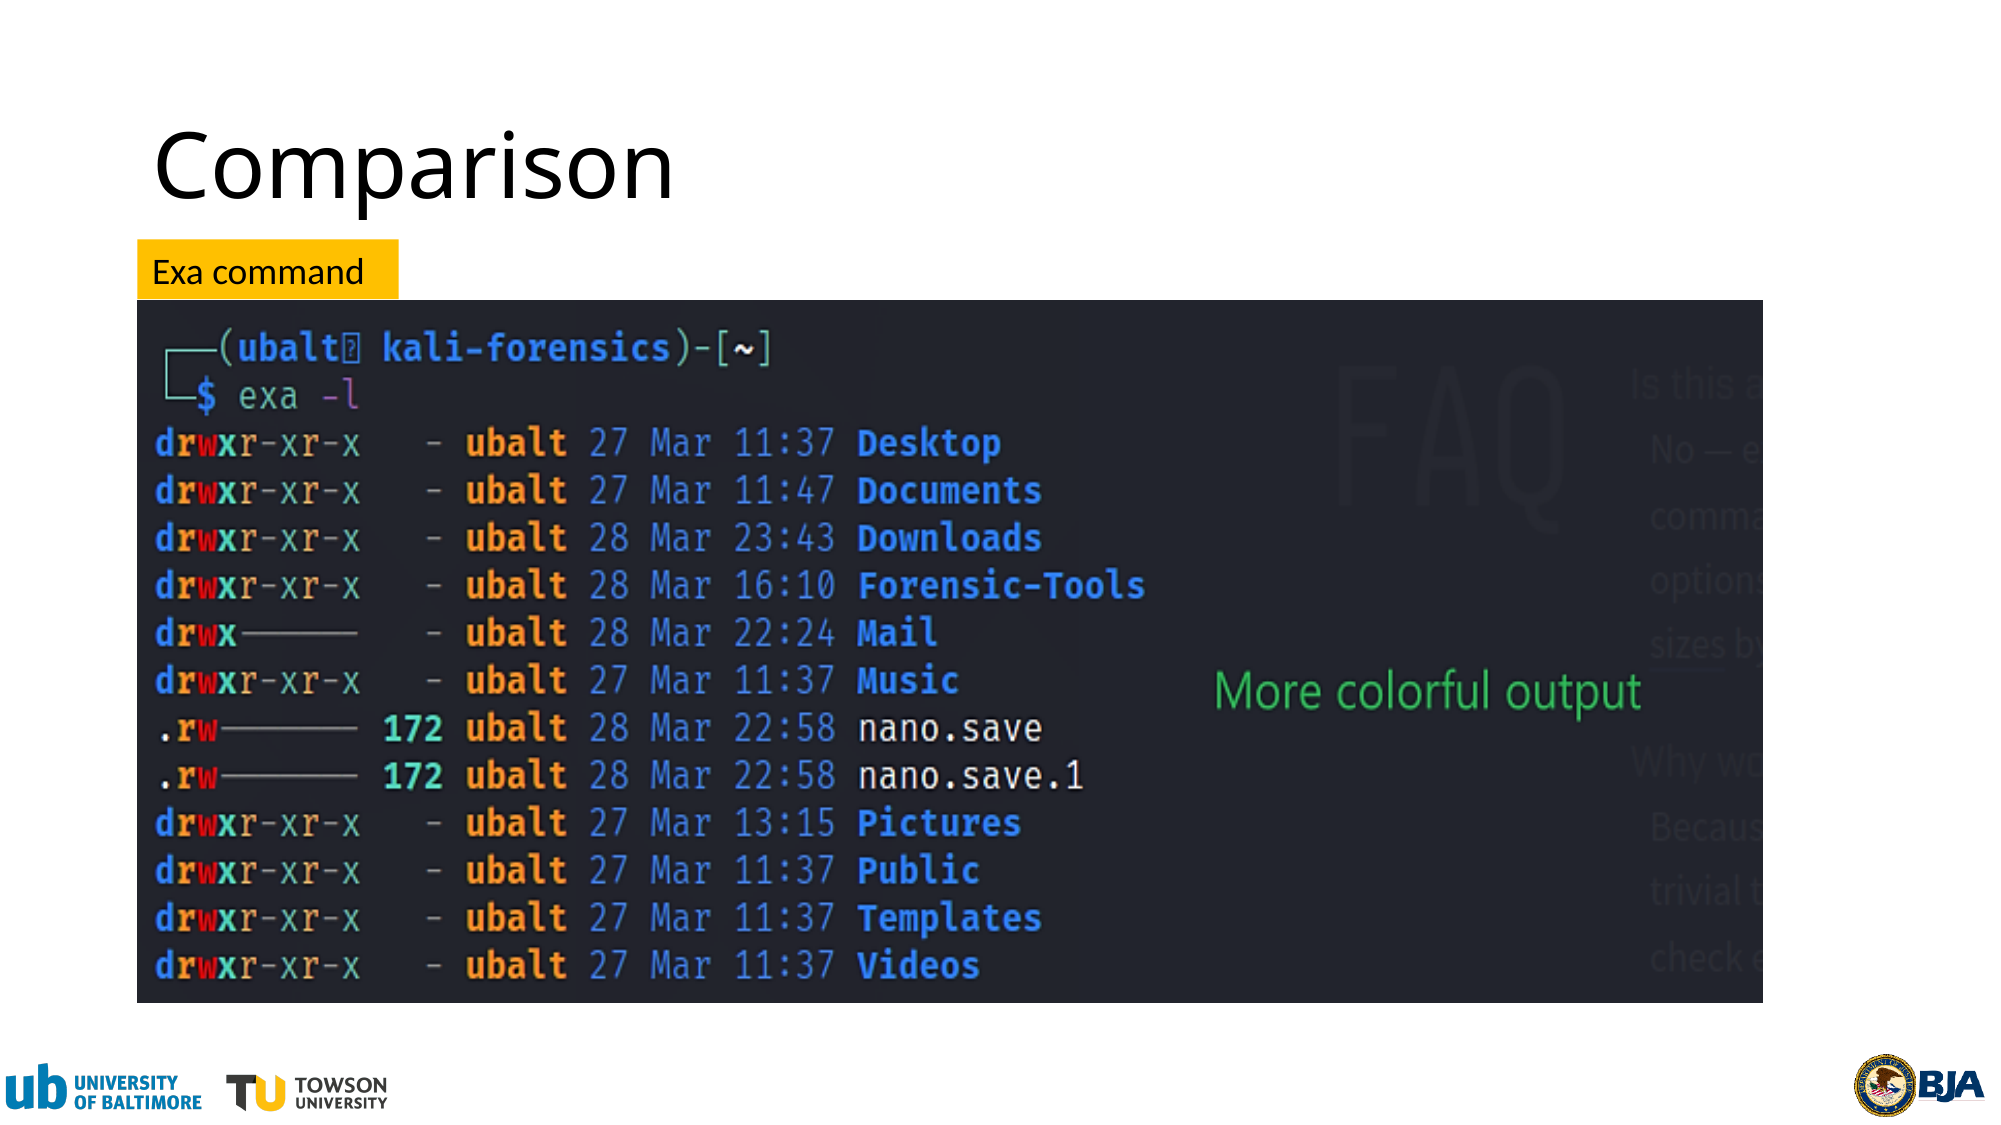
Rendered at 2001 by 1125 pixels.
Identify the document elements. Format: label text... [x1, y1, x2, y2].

picture [1854, 1054, 1986, 1117]
title Comparison [137, 59, 1863, 278]
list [137, 300, 1763, 1004]
picture [0, 1031, 407, 1125]
text_box Exa command [137, 239, 399, 300]
